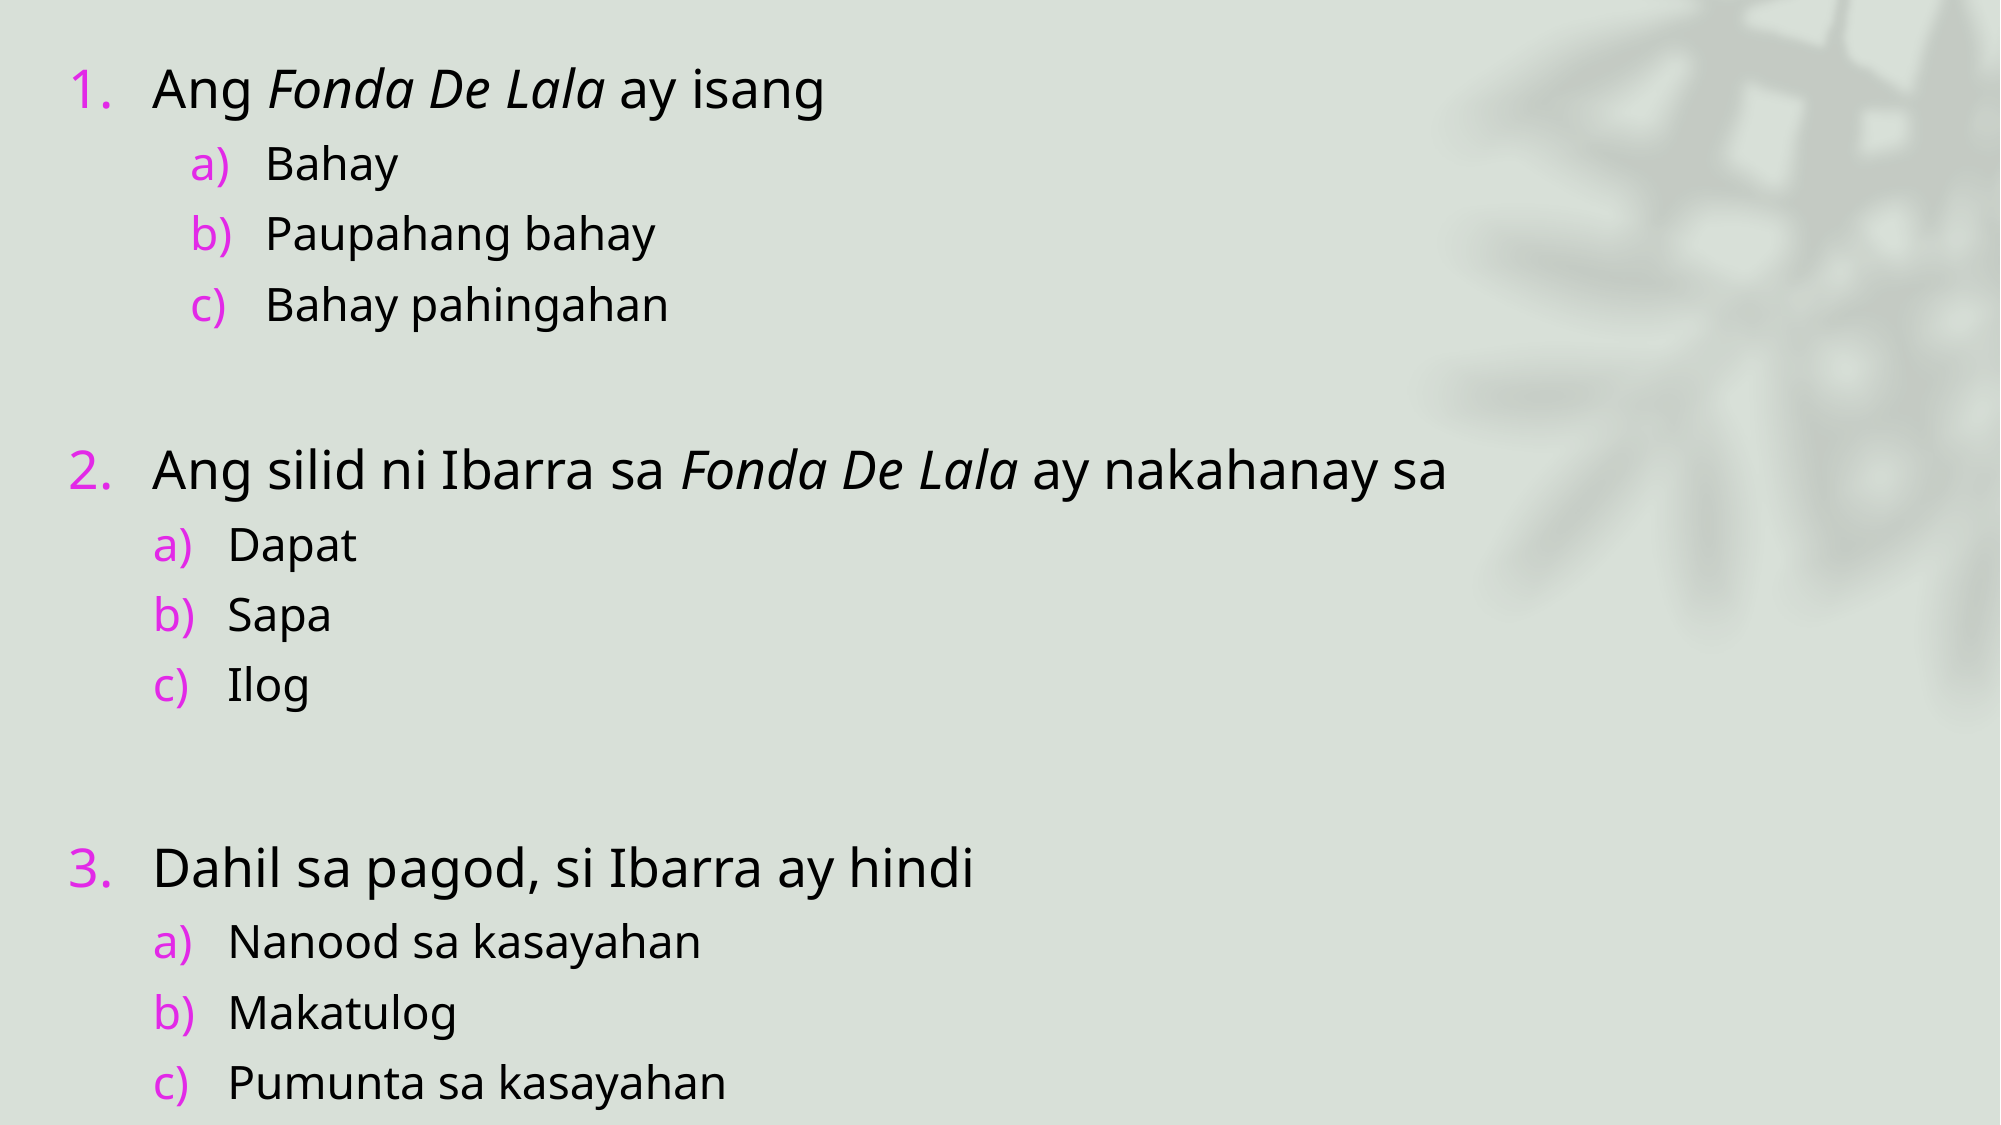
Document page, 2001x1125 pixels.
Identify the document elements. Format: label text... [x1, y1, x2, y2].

list Ang Fonda De Lala ay isang Bahay Paupahang bahay Bahay pahingahan Ang silid ni Ibarra sa Fonda De Lala ay nakahanay sa Dapat Sapa Ilog Dahil sa pagod, si Ibarra ay hindi Nanood sa kasayahan Makatulog Pumunta sa kasayahan Sa Europa, lagi siya sa mga Teatro Sinehan Kasayahan Ang nakikita ni Ibarra habang nakatanaw sa kalawakan. Ang ama Ang ina Maria Clara Ang bigat ng mga pangyayari kay Ibarra ay dahil sa Pagkamatay ng ama Pagkatuklas ng dahilan ng pagkamatay ng ama Pagkamatay ng mga bilanggo Ang dilag na kaakit-akit at ilaw ng kasayahan. Tiya Isabel Maria Clara Sinang Ang paring maligayang-maligaya sa pakikipag-usap kay Maria Clara. Padre Salvi Padre Sibyla Padre Damaso Ang bahay paupahan ay tinatawag na Bahay aliwan Baay paupahan Fonda De Lala Nalulungkot si Ibarra sapagkat Nag-iisip at nag-iisa Nag-iisang matutulog Hindi nakausap ng ama [54, 41, 1946, 1125]
